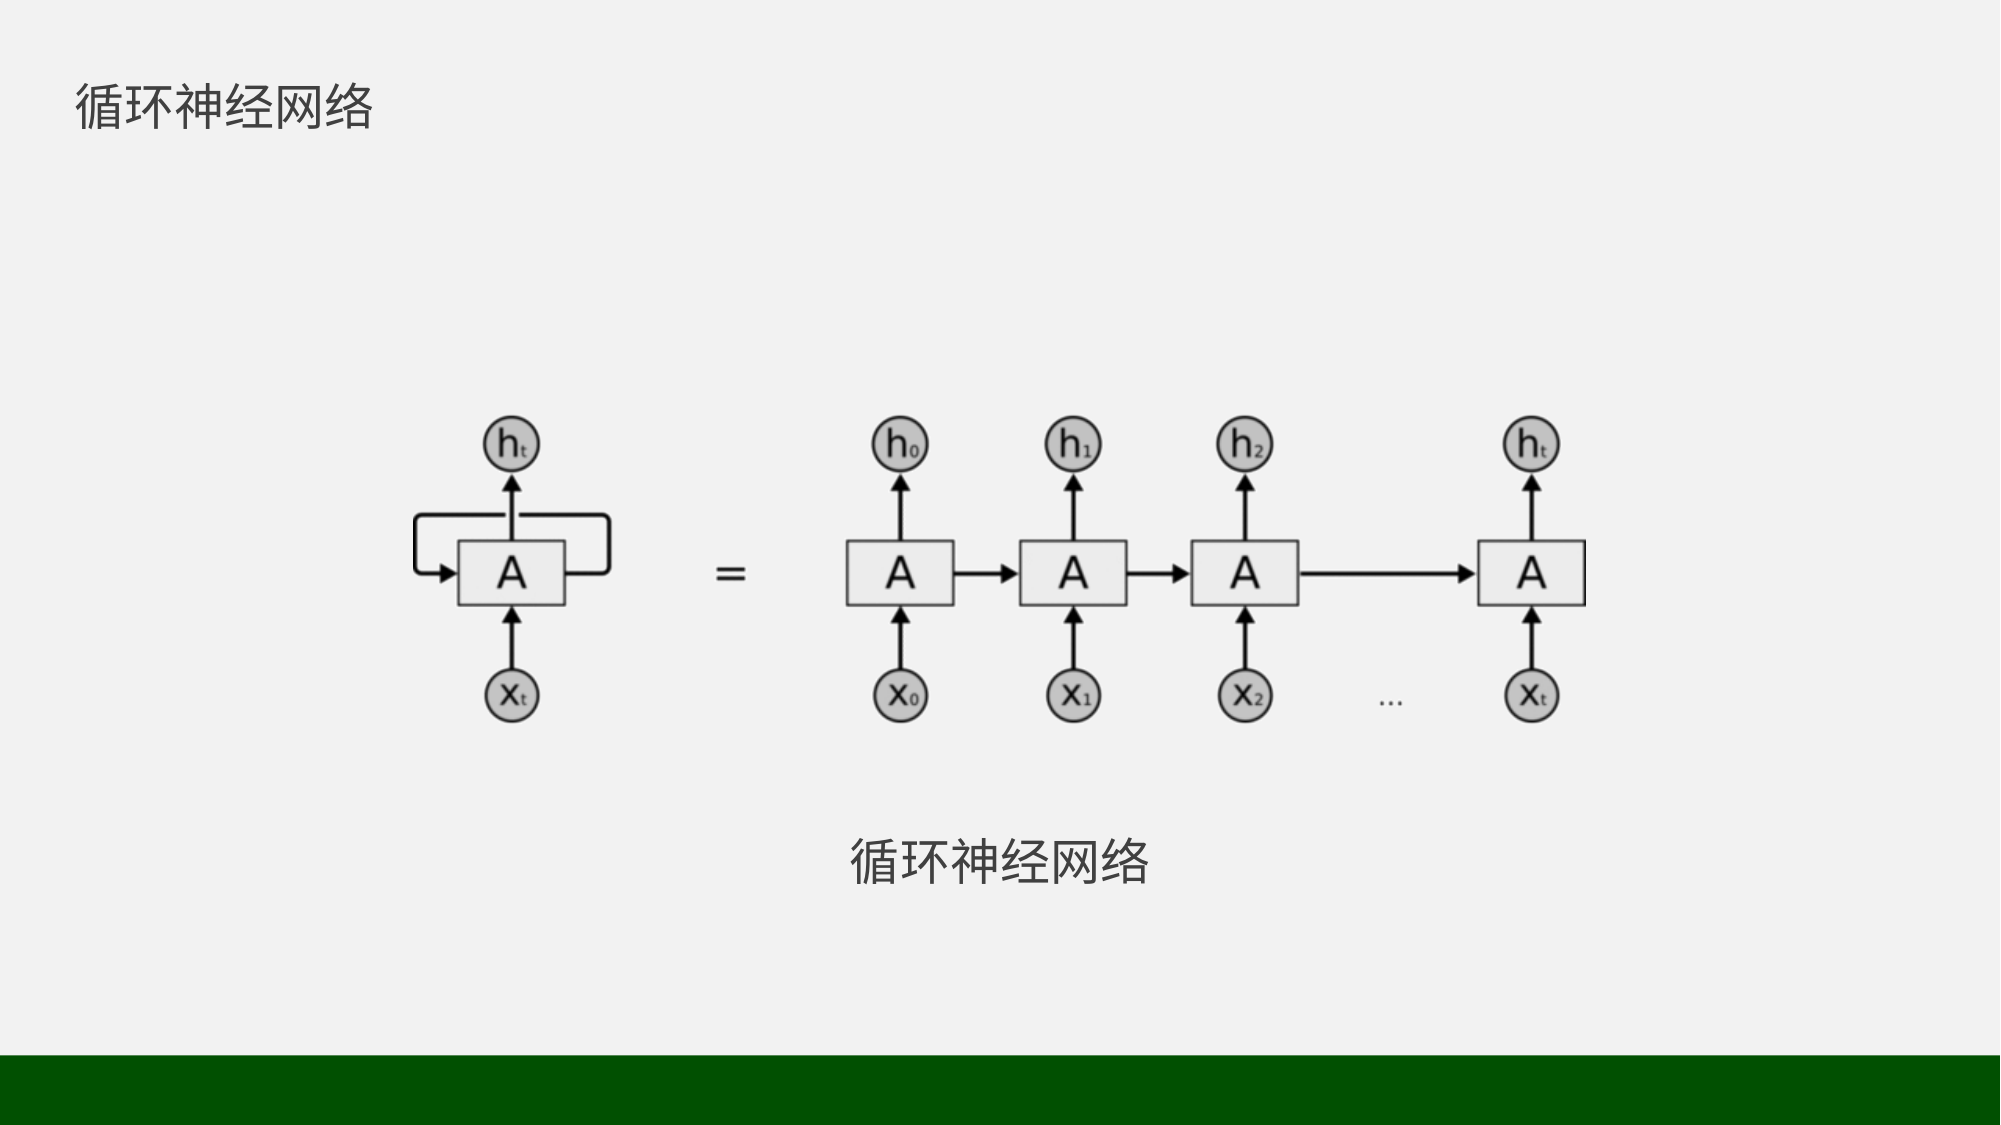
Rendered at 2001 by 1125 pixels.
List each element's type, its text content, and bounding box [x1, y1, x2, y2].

picture [413, 348, 1586, 790]
text_box 循环神经网络 [563, 823, 1437, 898]
text_box [0, 1054, 2000, 1125]
text_box 循环神经网络 [54, 67, 395, 143]
